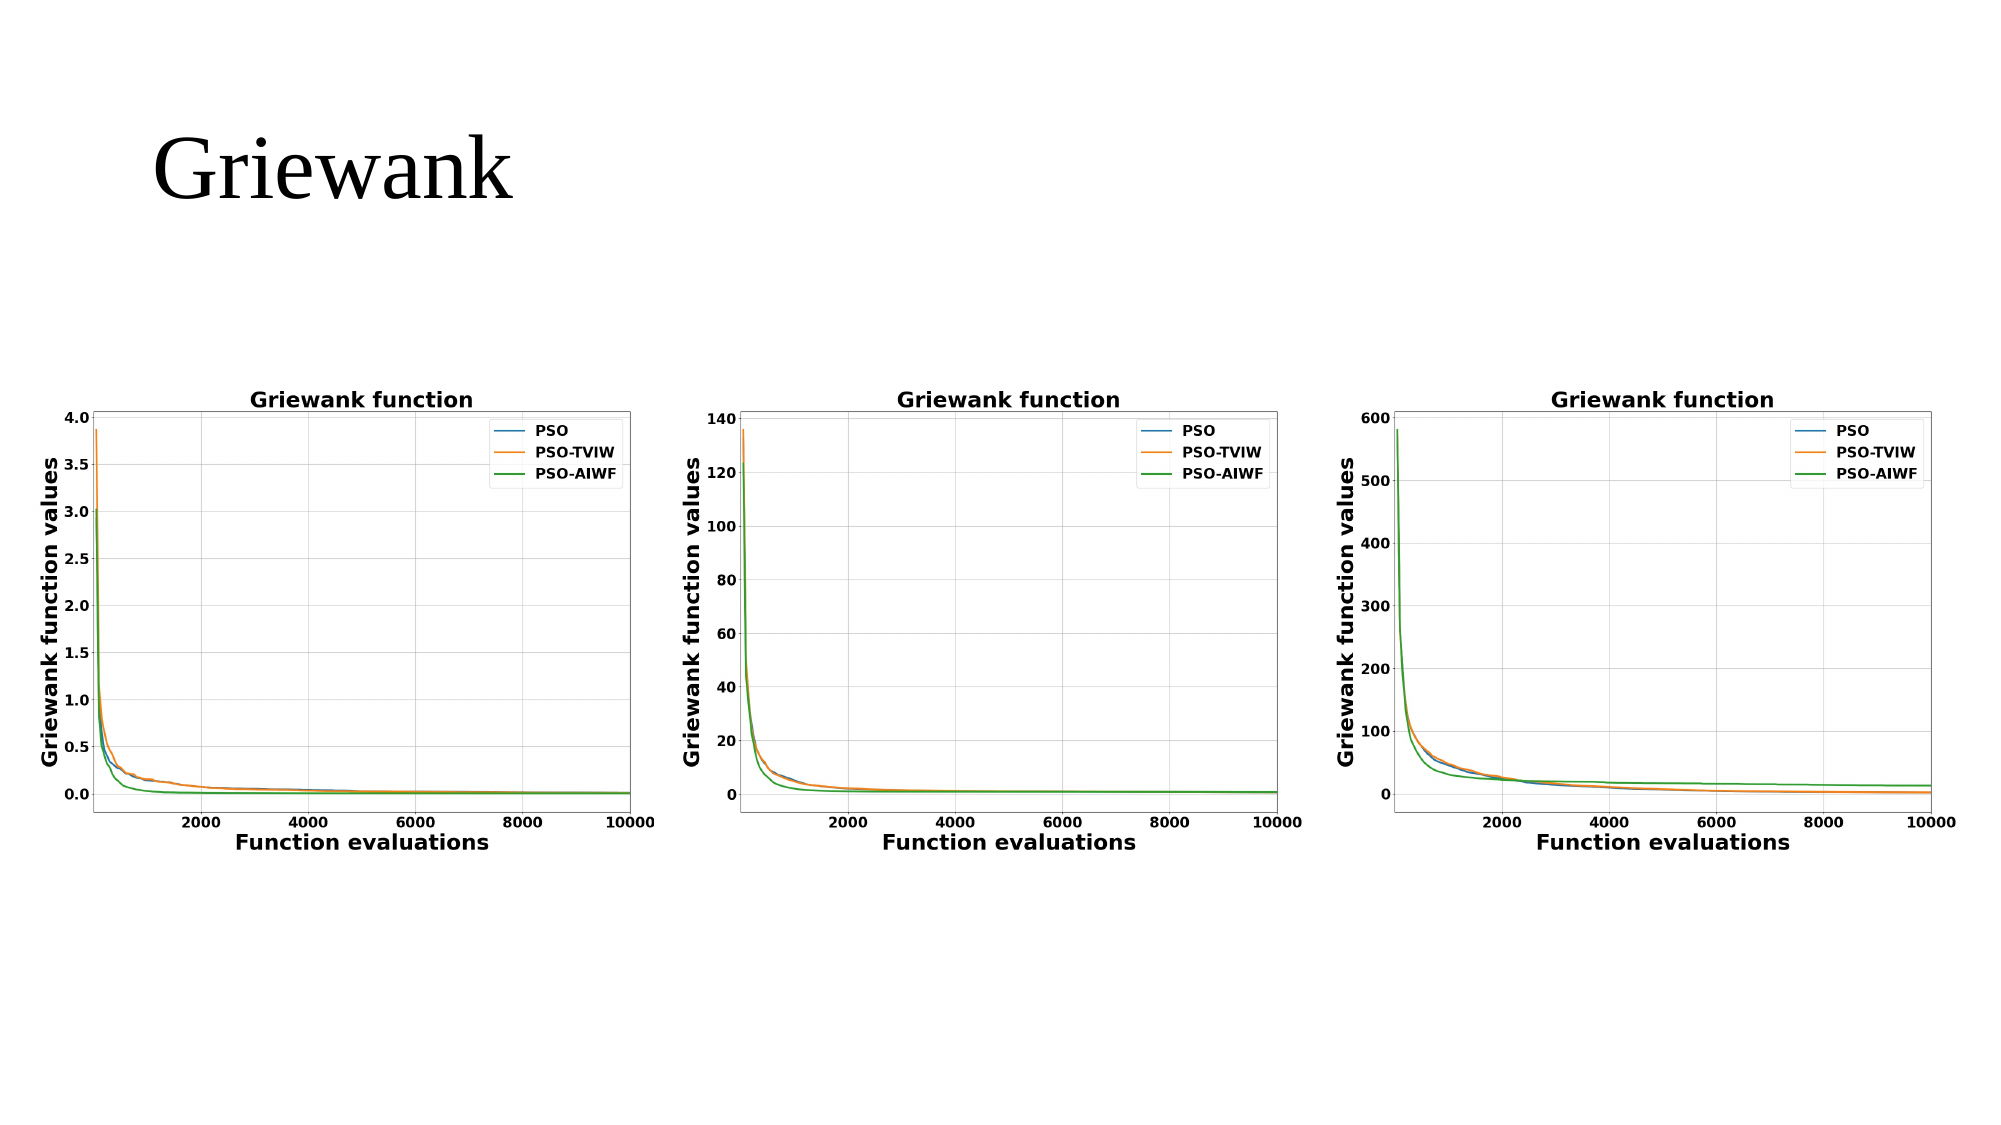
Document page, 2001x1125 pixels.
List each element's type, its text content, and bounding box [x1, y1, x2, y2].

title Griewank [137, 59, 1863, 278]
picture [7, 349, 2000, 869]
